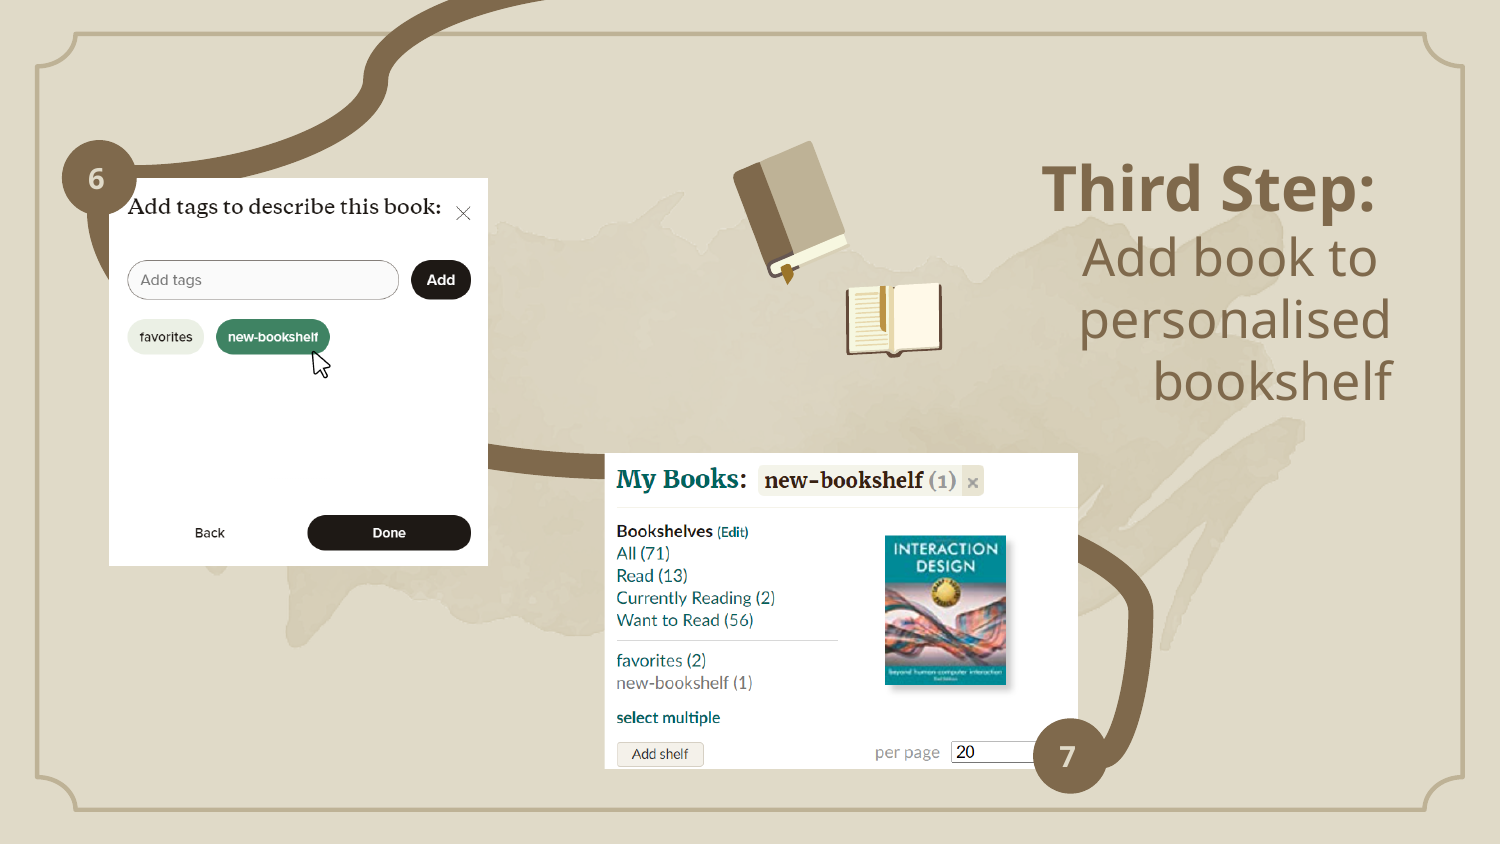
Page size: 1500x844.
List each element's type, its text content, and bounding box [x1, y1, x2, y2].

picture [604, 452, 1078, 769]
text_box Third Step: Add book to personalised bookshelf [869, 87, 1408, 535]
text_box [701, 124, 969, 394]
picture [109, 178, 488, 566]
text_box 7 [1040, 721, 1108, 793]
text_box 6 [62, 140, 136, 215]
